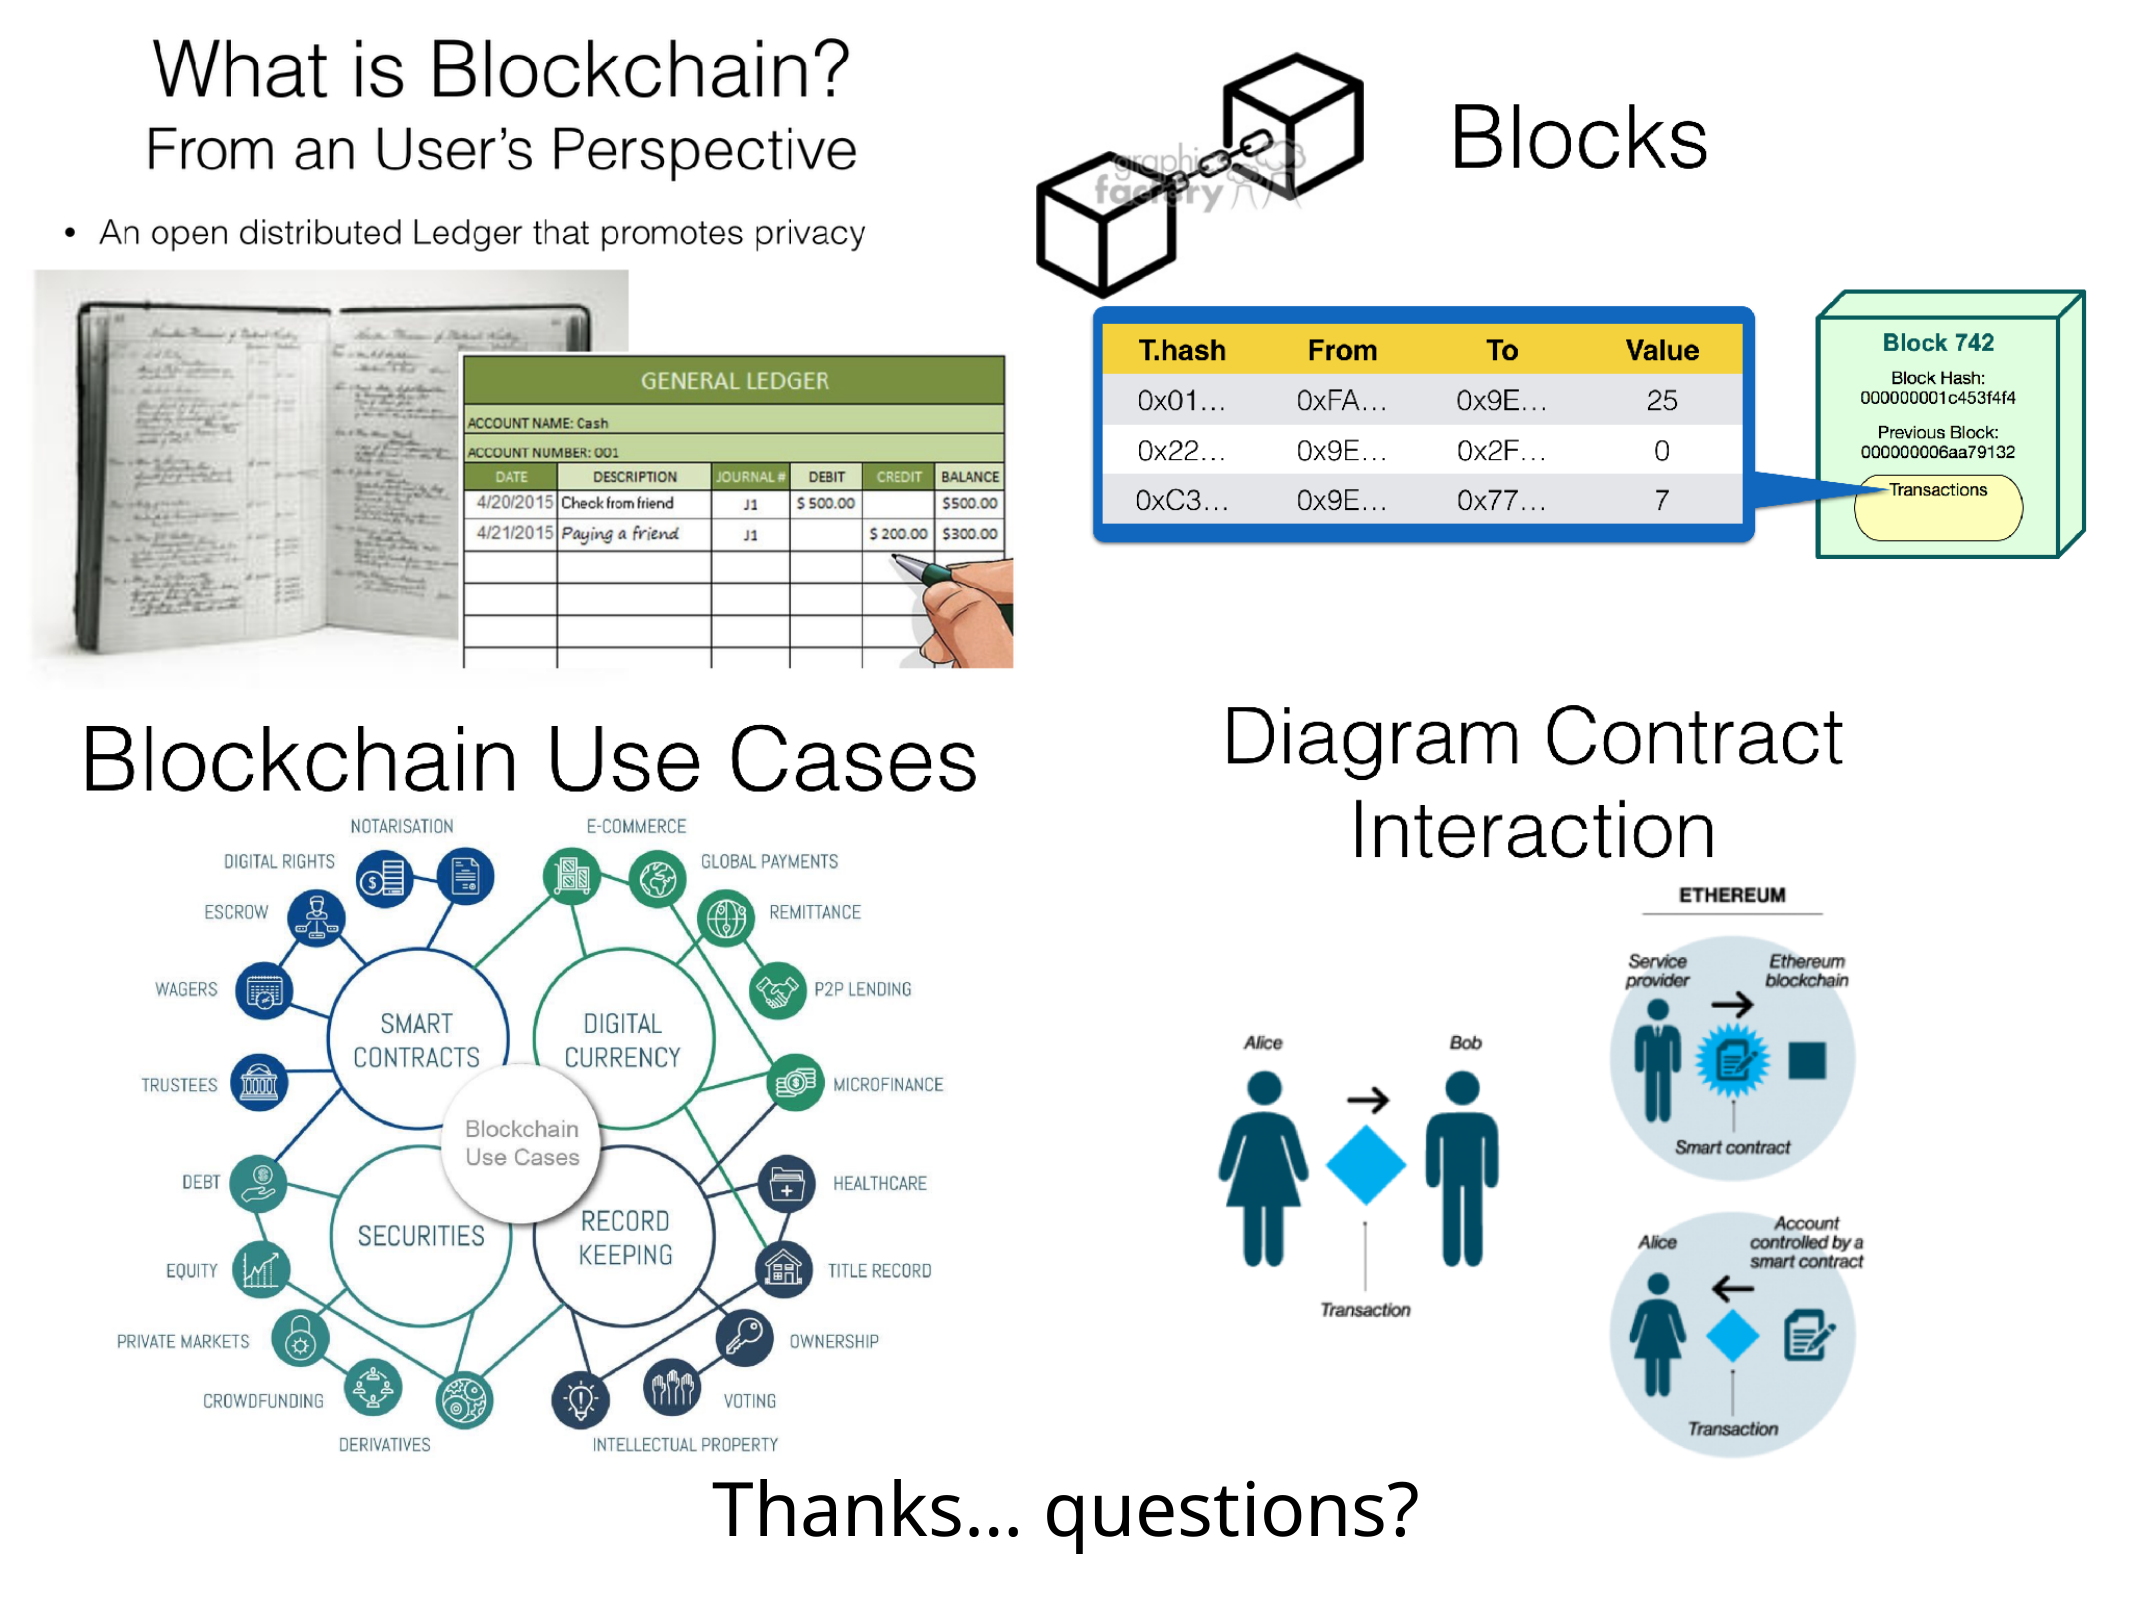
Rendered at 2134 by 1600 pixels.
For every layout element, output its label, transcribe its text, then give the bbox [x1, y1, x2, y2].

picture [3, 10, 2134, 1492]
text_box Thanks… questions? [704, 1475, 1430, 1560]
